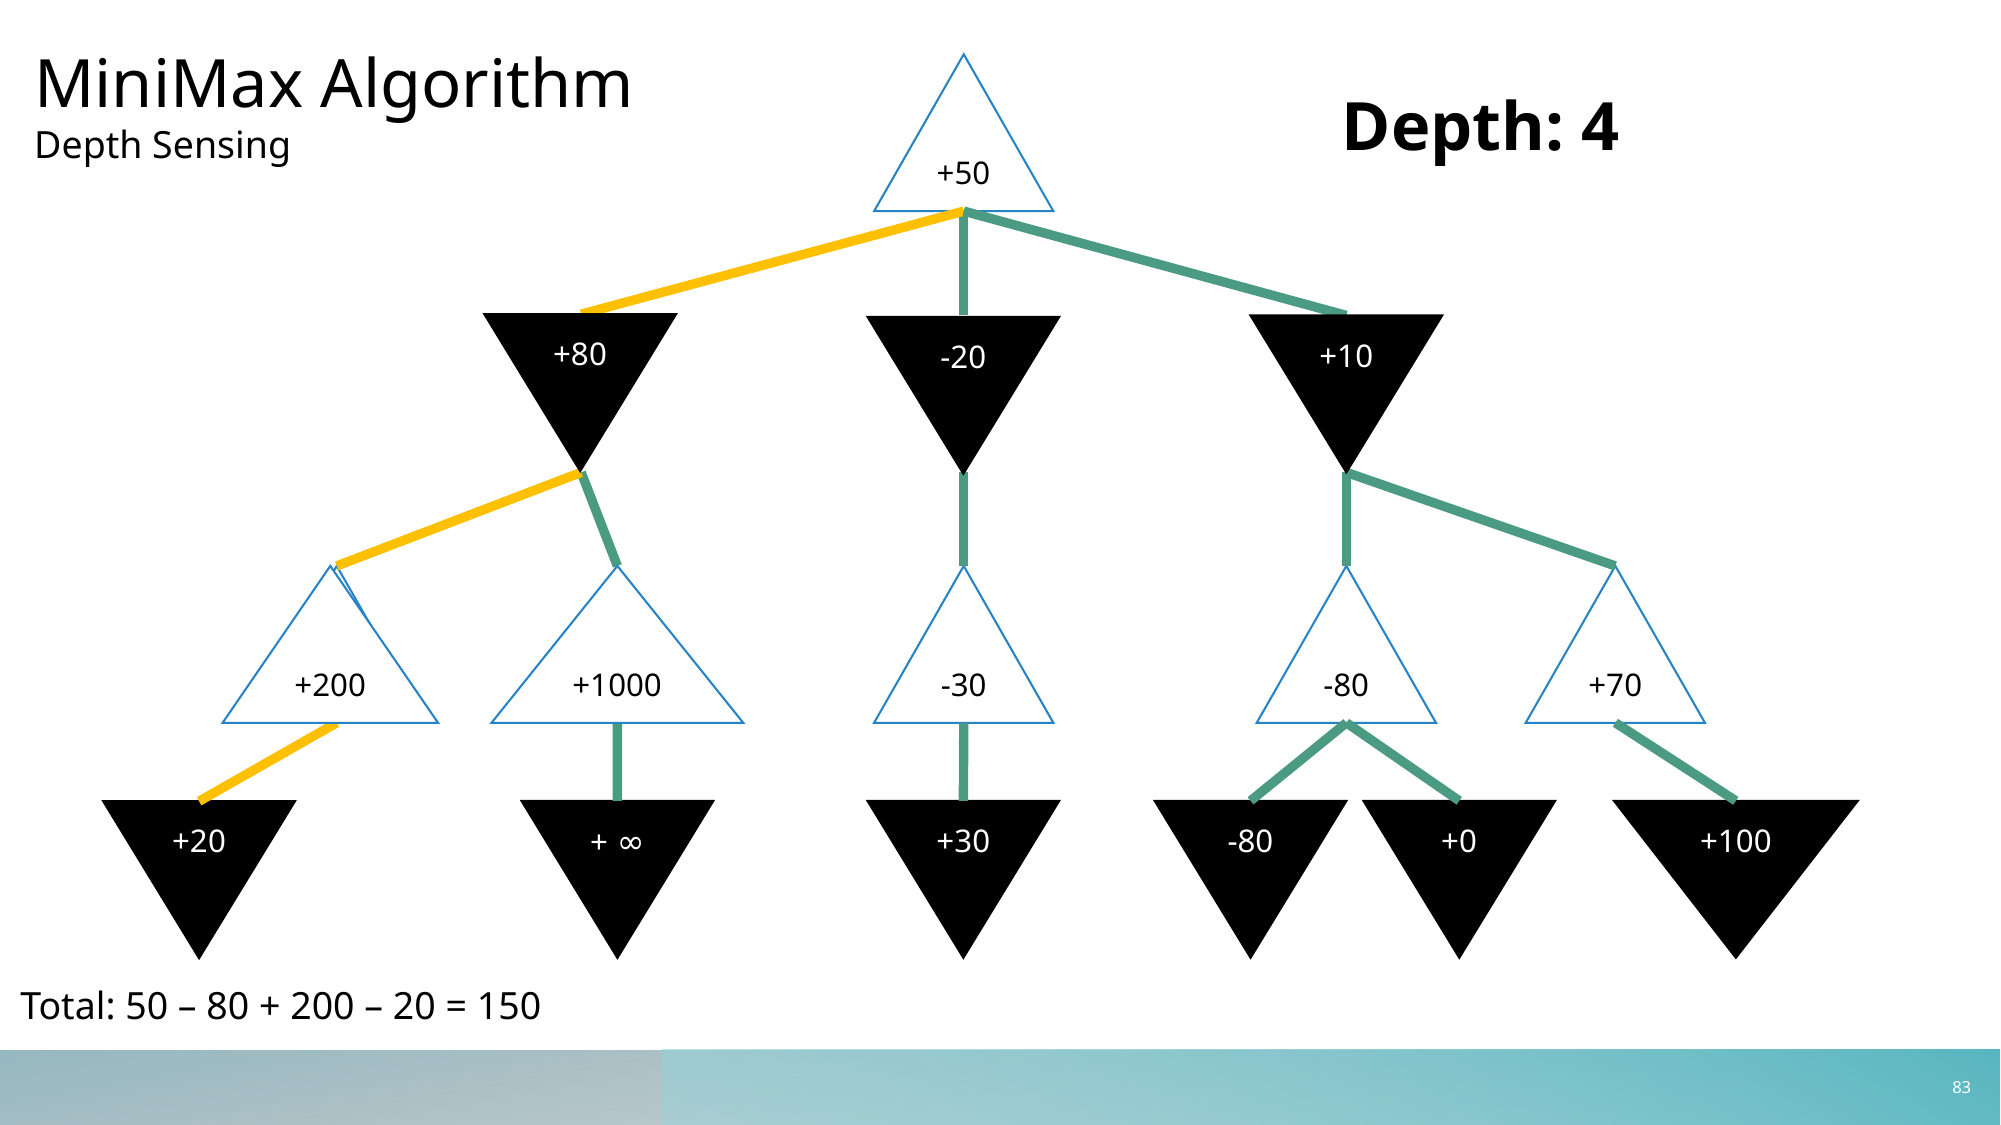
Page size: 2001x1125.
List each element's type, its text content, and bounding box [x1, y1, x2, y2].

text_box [1346, 722, 1460, 801]
text_box +0 [1362, 799, 1558, 960]
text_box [199, 722, 337, 802]
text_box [1346, 472, 1616, 566]
slide_number 82 [1914, 1051, 1987, 1125]
text_box +200 [221, 564, 441, 724]
text_box +80 [482, 313, 677, 472]
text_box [963, 211, 1347, 316]
text_box -30 [872, 566, 1056, 724]
text_box + ∞ [519, 799, 716, 960]
text_box Total: 50 – 80 + 200 – 20 = 150 [5, 974, 557, 1035]
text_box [336, 472, 582, 566]
text_box MiniMax Algorithm Depth Sensing [19, 33, 650, 173]
text_box -80 [1255, 566, 1437, 722]
text_box +70 [1523, 565, 1706, 724]
text_box -20 [865, 315, 1061, 476]
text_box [582, 472, 618, 566]
text_box -80 [1152, 799, 1348, 960]
text_box +30 [865, 799, 1062, 960]
text_box +1000 [489, 565, 746, 724]
text_box +20 [334, 565, 366, 614]
text_box +20 [101, 800, 296, 961]
text_box +100 [1611, 799, 1860, 960]
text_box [1615, 722, 1736, 801]
text_box +10 [1249, 314, 1445, 474]
text_box +50 [872, 52, 1055, 211]
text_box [1250, 722, 1346, 801]
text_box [581, 211, 963, 315]
text_box Depth: 4 [1326, 76, 1635, 171]
